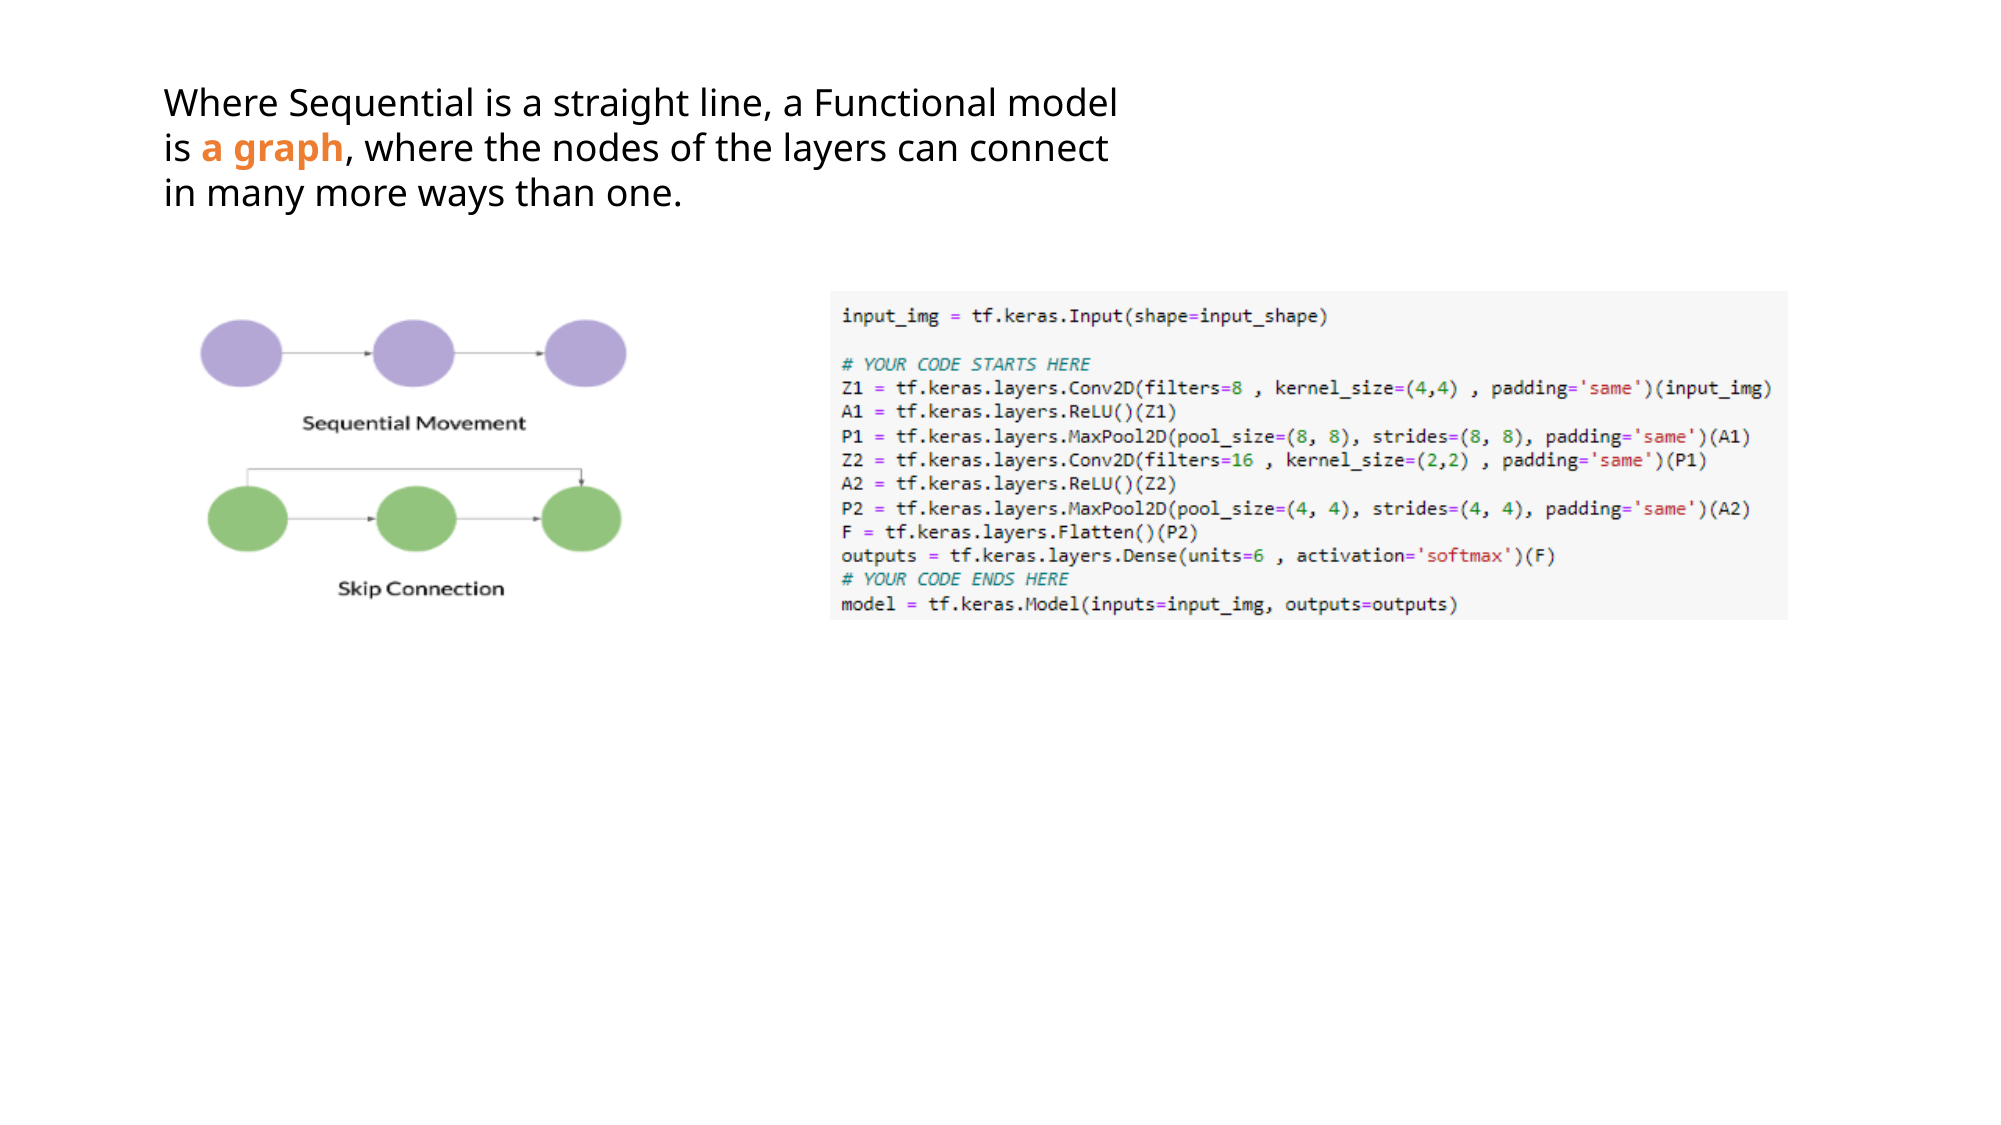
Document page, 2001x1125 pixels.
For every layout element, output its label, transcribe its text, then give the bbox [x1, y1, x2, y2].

picture [180, 307, 667, 623]
text_box Where Sequential is a straight line, a Functional model is a graph, where the nodes of the layers can connect in many more ways than one. [148, 71, 1149, 221]
picture [829, 291, 1788, 621]
